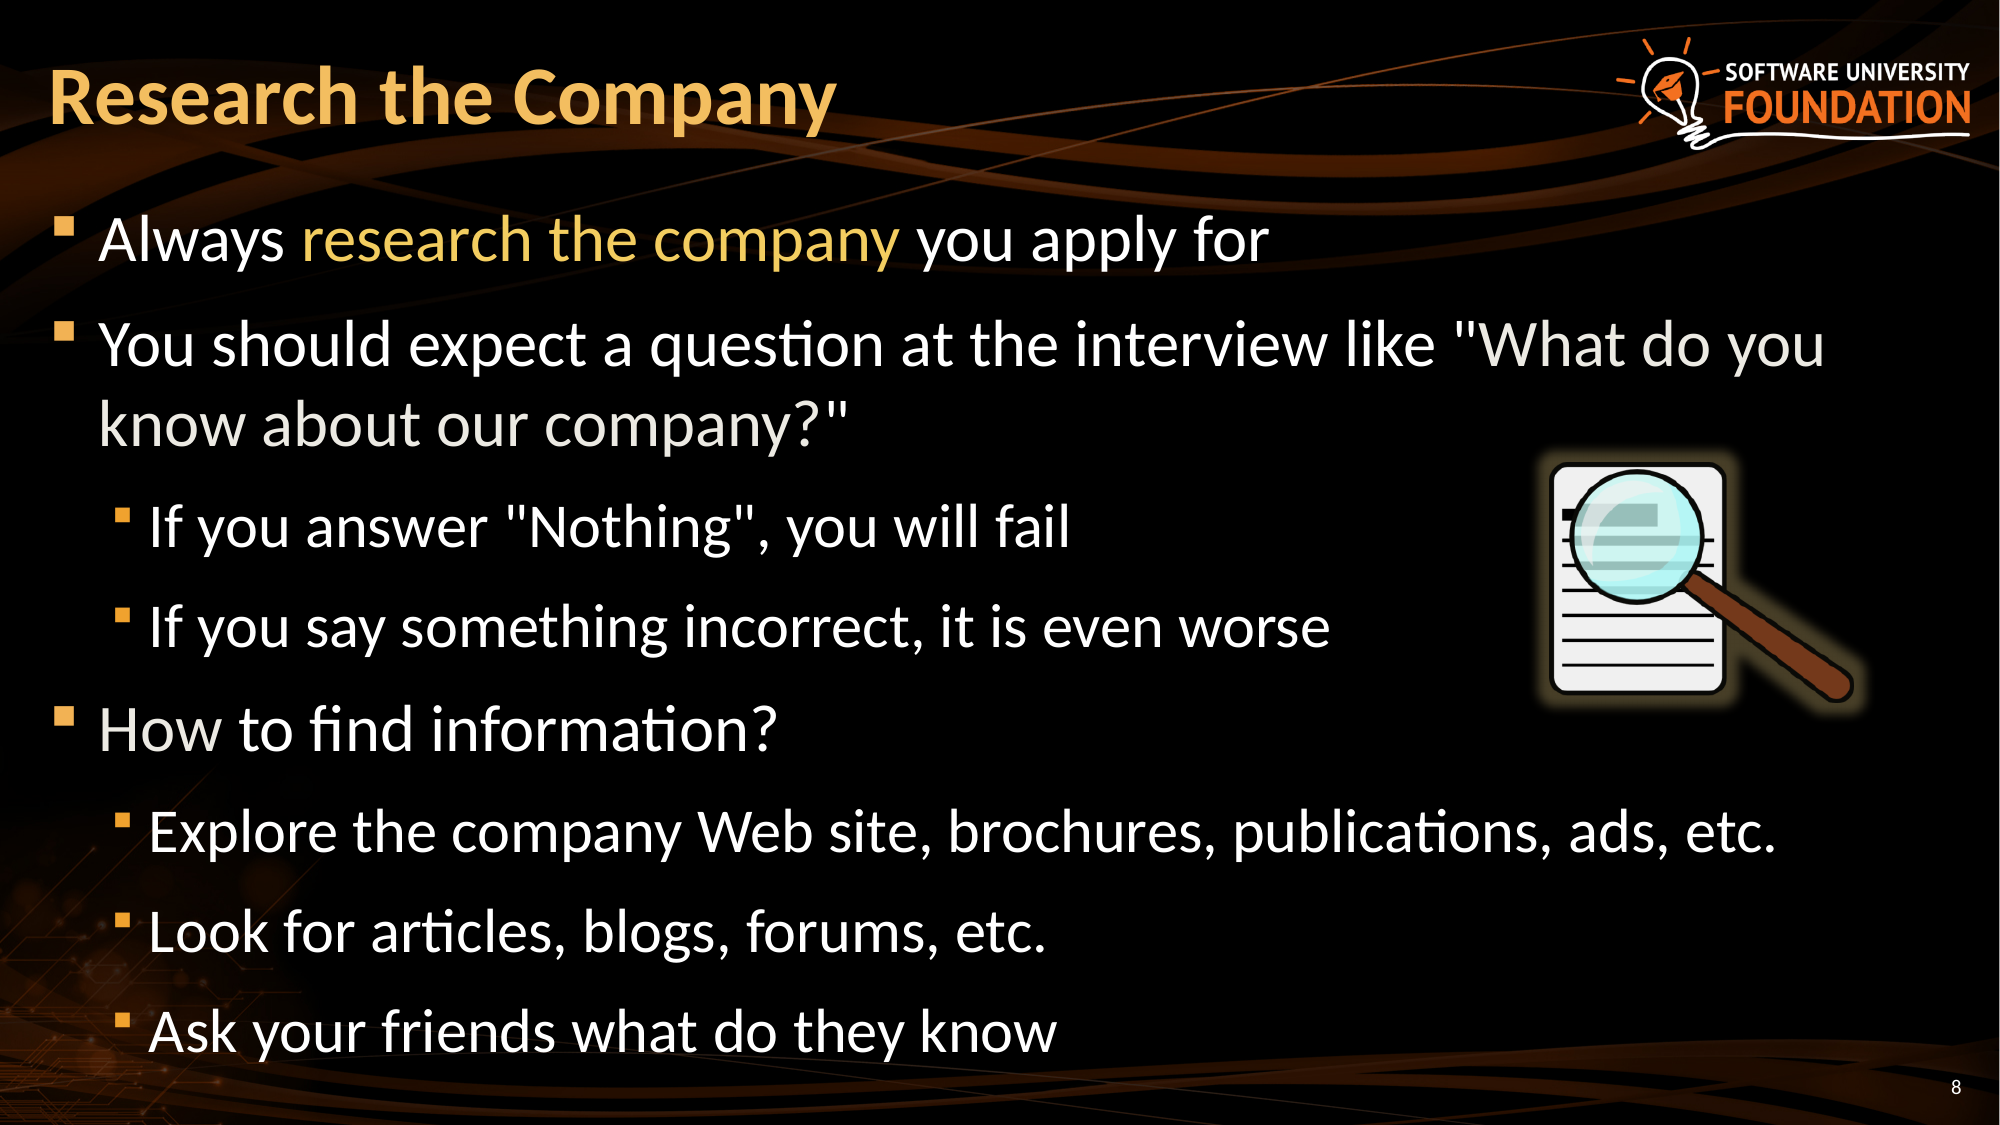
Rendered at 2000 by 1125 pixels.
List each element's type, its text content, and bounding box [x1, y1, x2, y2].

picture [0, 0, 2000, 1125]
title Research the Company [30, 6, 1602, 189]
list Always research the company you apply for You should expect a question at the interview like "What do you know about our company?" If you answer "Nothing", you will fail If you say something incorrect, it is even worse How to find information? Explore the company Web site, brochures, publications, ads, etc. Look for articles, blogs, forums, etc. Ask your friends what do they know [31, 188, 1968, 1103]
